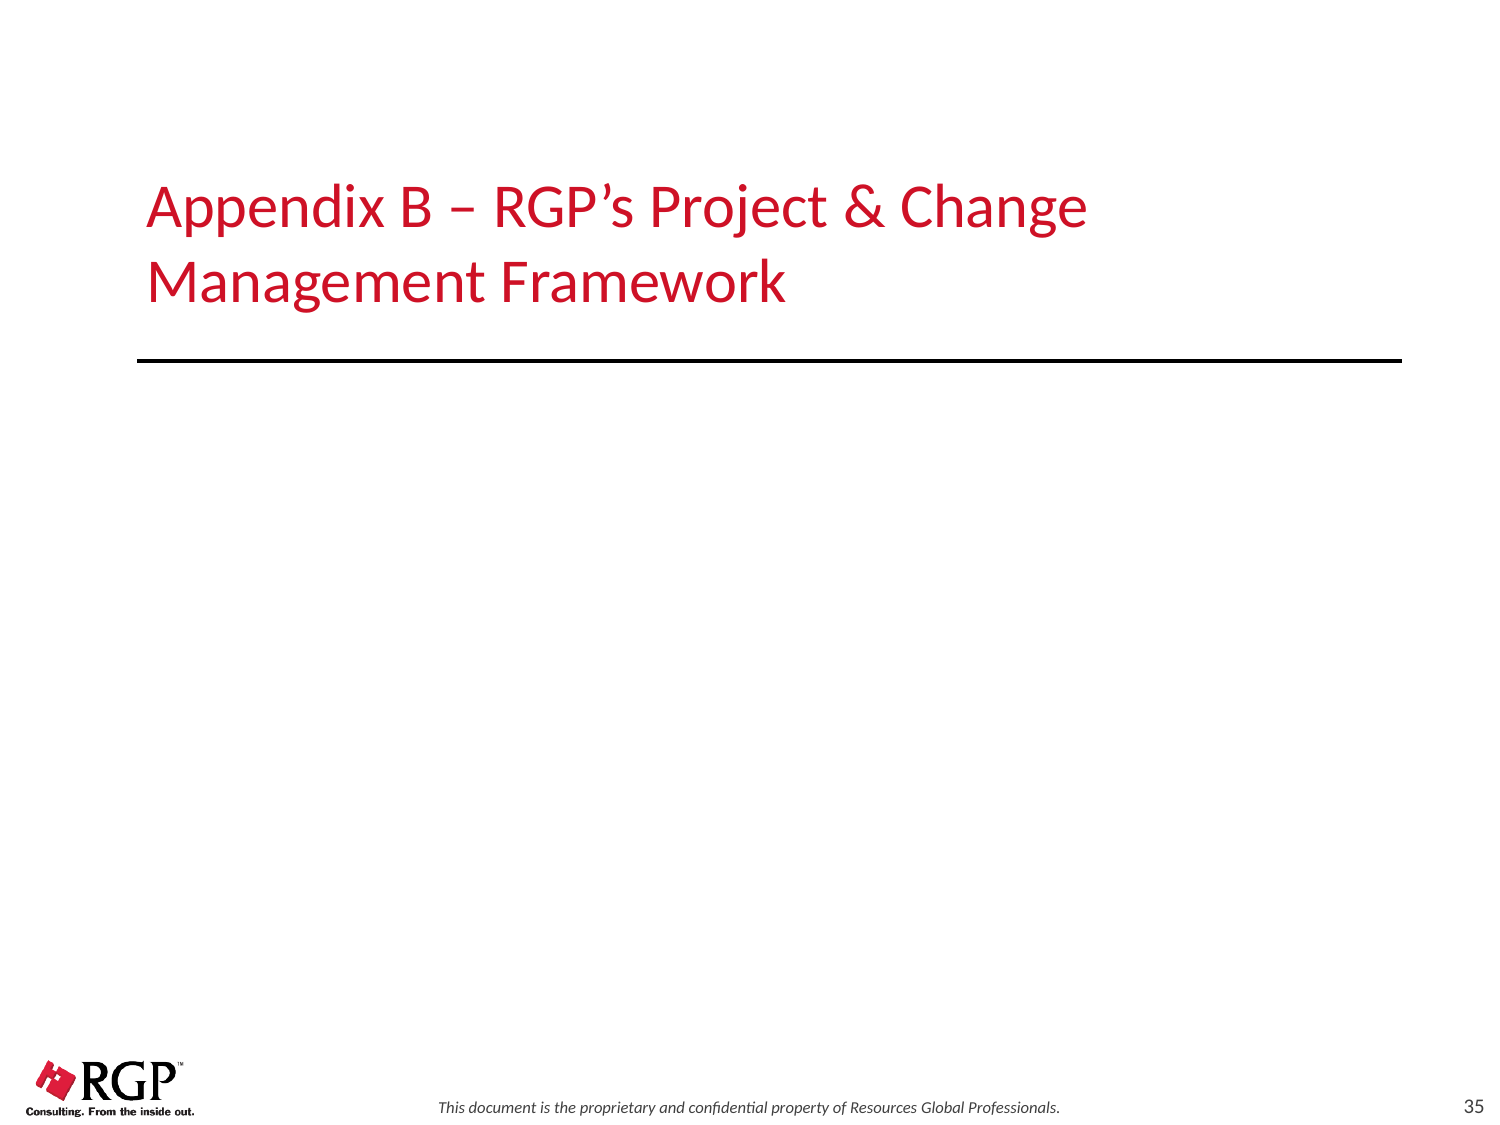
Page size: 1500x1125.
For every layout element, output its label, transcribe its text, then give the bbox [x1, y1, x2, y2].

picture [26, 1060, 194, 1117]
title Appendix B – RGP’s Project & Change Management Framework [131, 81, 1407, 323]
